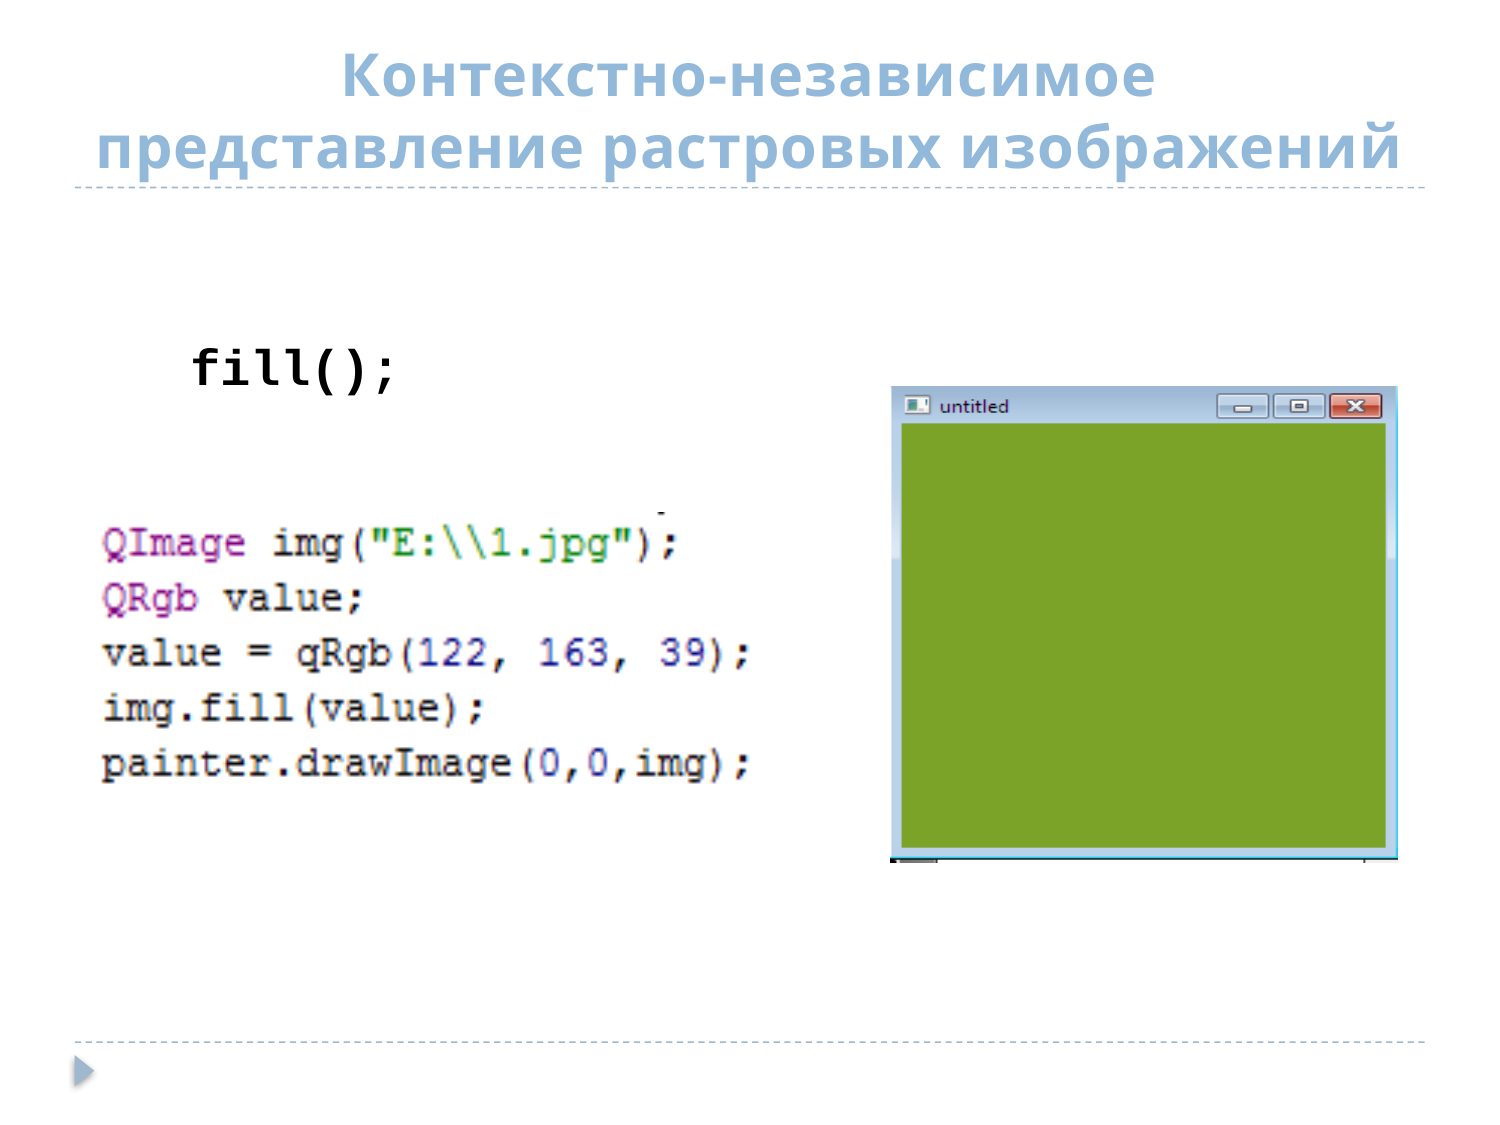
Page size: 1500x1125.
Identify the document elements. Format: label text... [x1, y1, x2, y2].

picture [890, 386, 1398, 864]
title Контекстно-независимое представление растровых изображений [75, 24, 1425, 188]
picture [81, 511, 774, 833]
text_box fill(); [175, 328, 434, 403]
